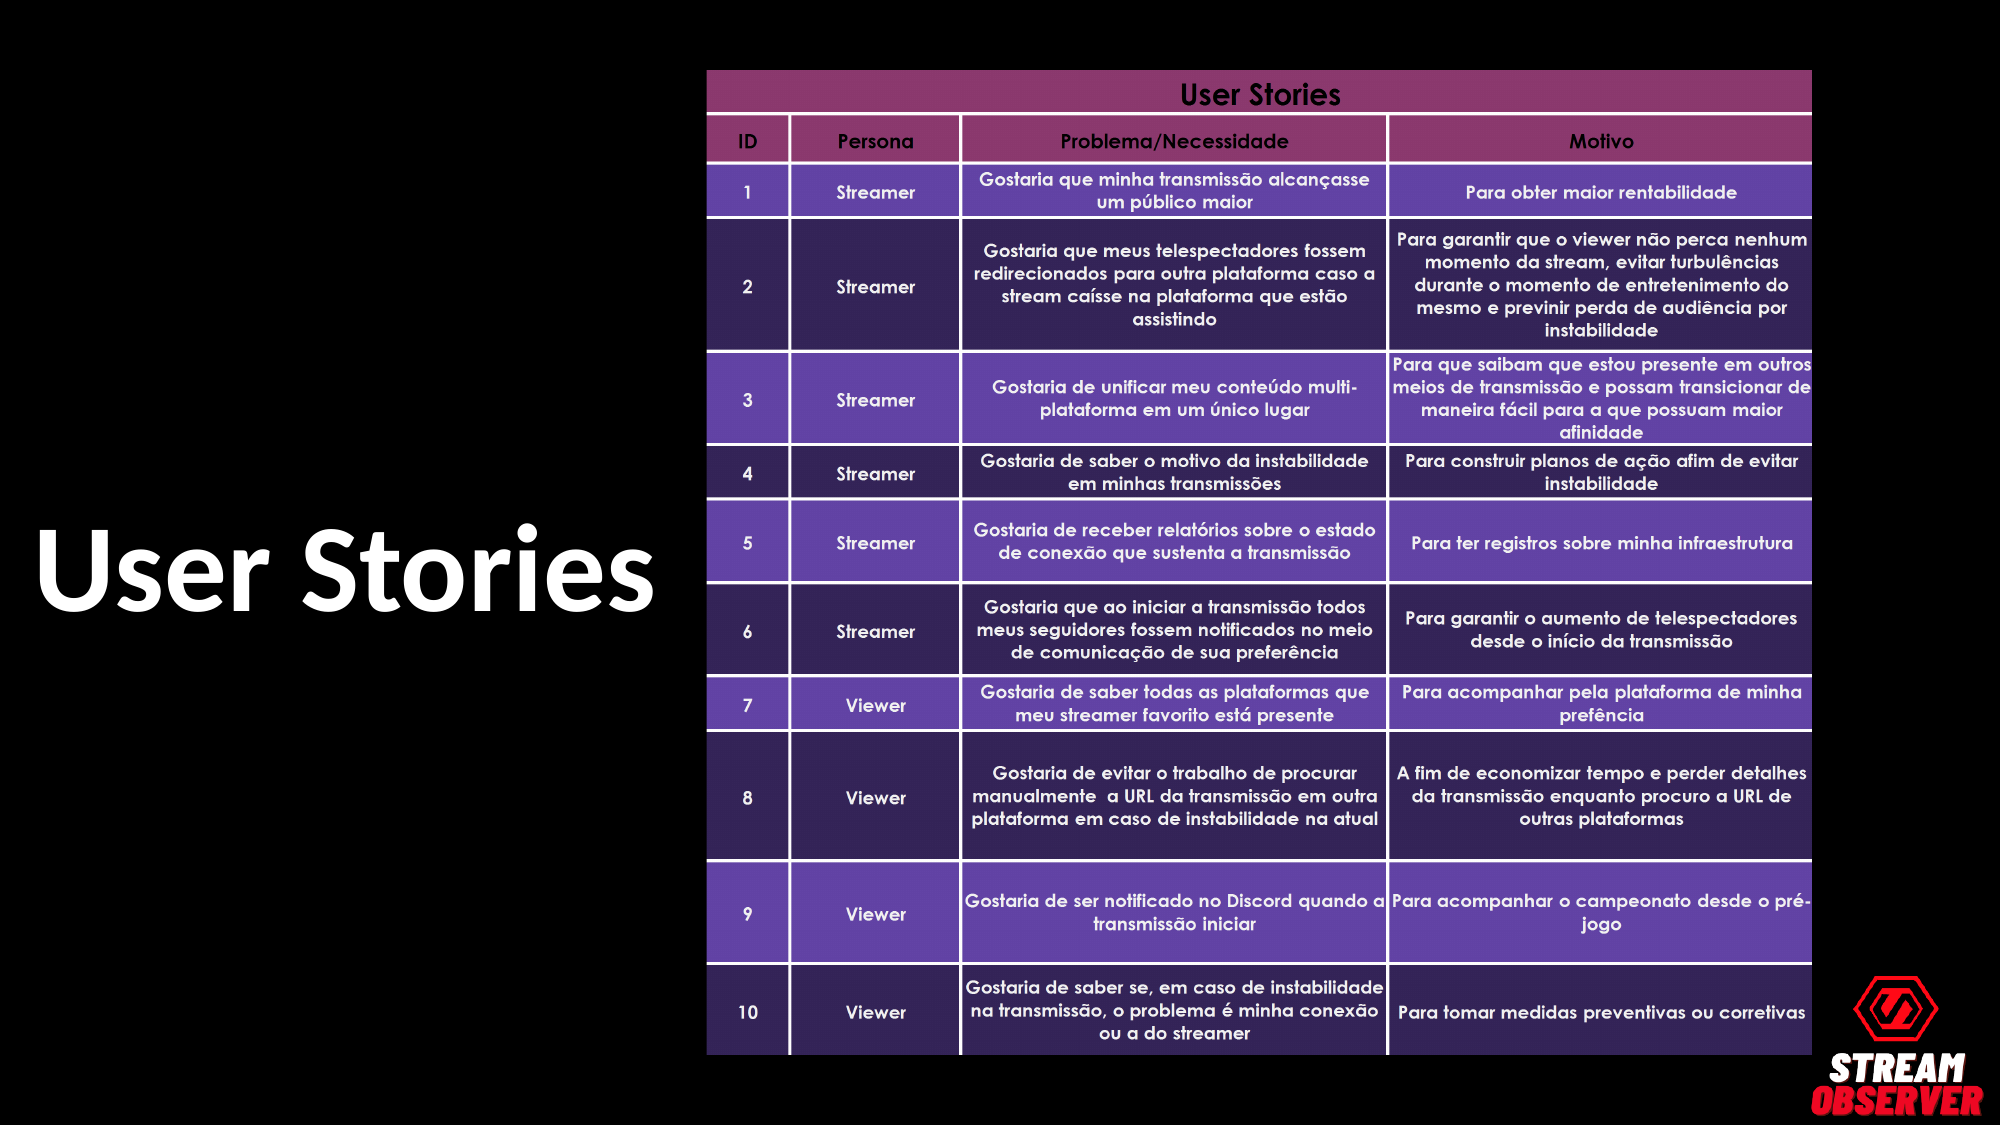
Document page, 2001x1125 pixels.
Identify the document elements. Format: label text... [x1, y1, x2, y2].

text_box User Stories [18, 479, 672, 644]
picture [706, 70, 2000, 1125]
